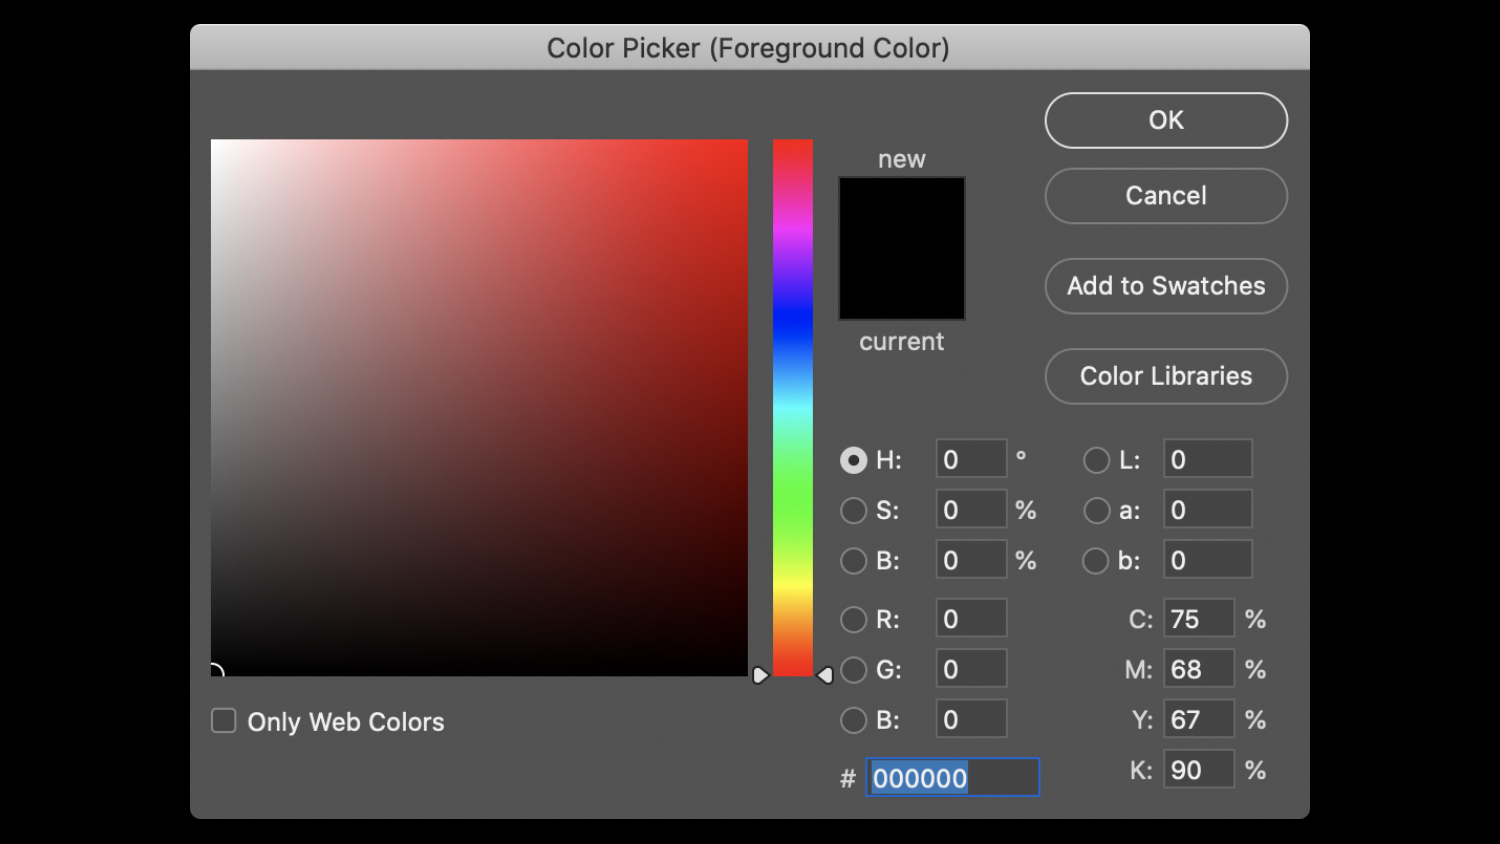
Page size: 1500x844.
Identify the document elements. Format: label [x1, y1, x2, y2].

picture [190, 24, 1310, 819]
